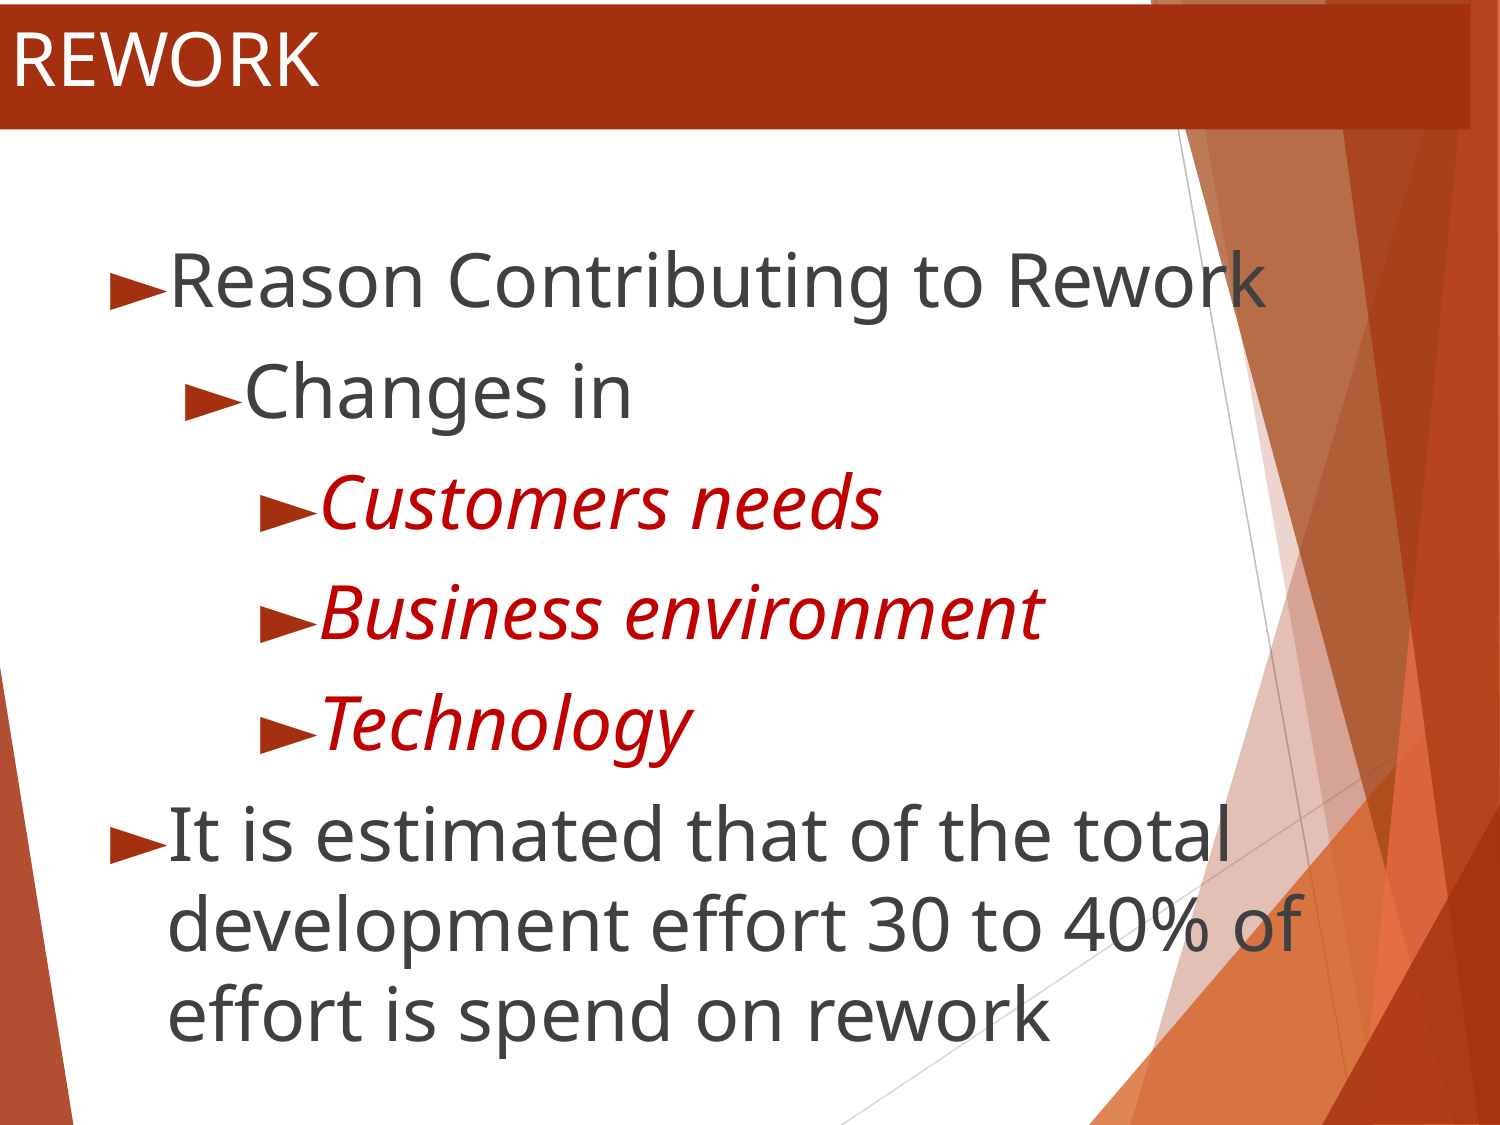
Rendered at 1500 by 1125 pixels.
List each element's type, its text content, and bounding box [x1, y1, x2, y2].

title REWORK [0, 4, 1471, 130]
list Reason Contributing to Rework Changes in Customers needs Business environment Technology It is estimated that of the total development effort 30 to 40% of effort is spend on rework [95, 224, 1371, 1013]
